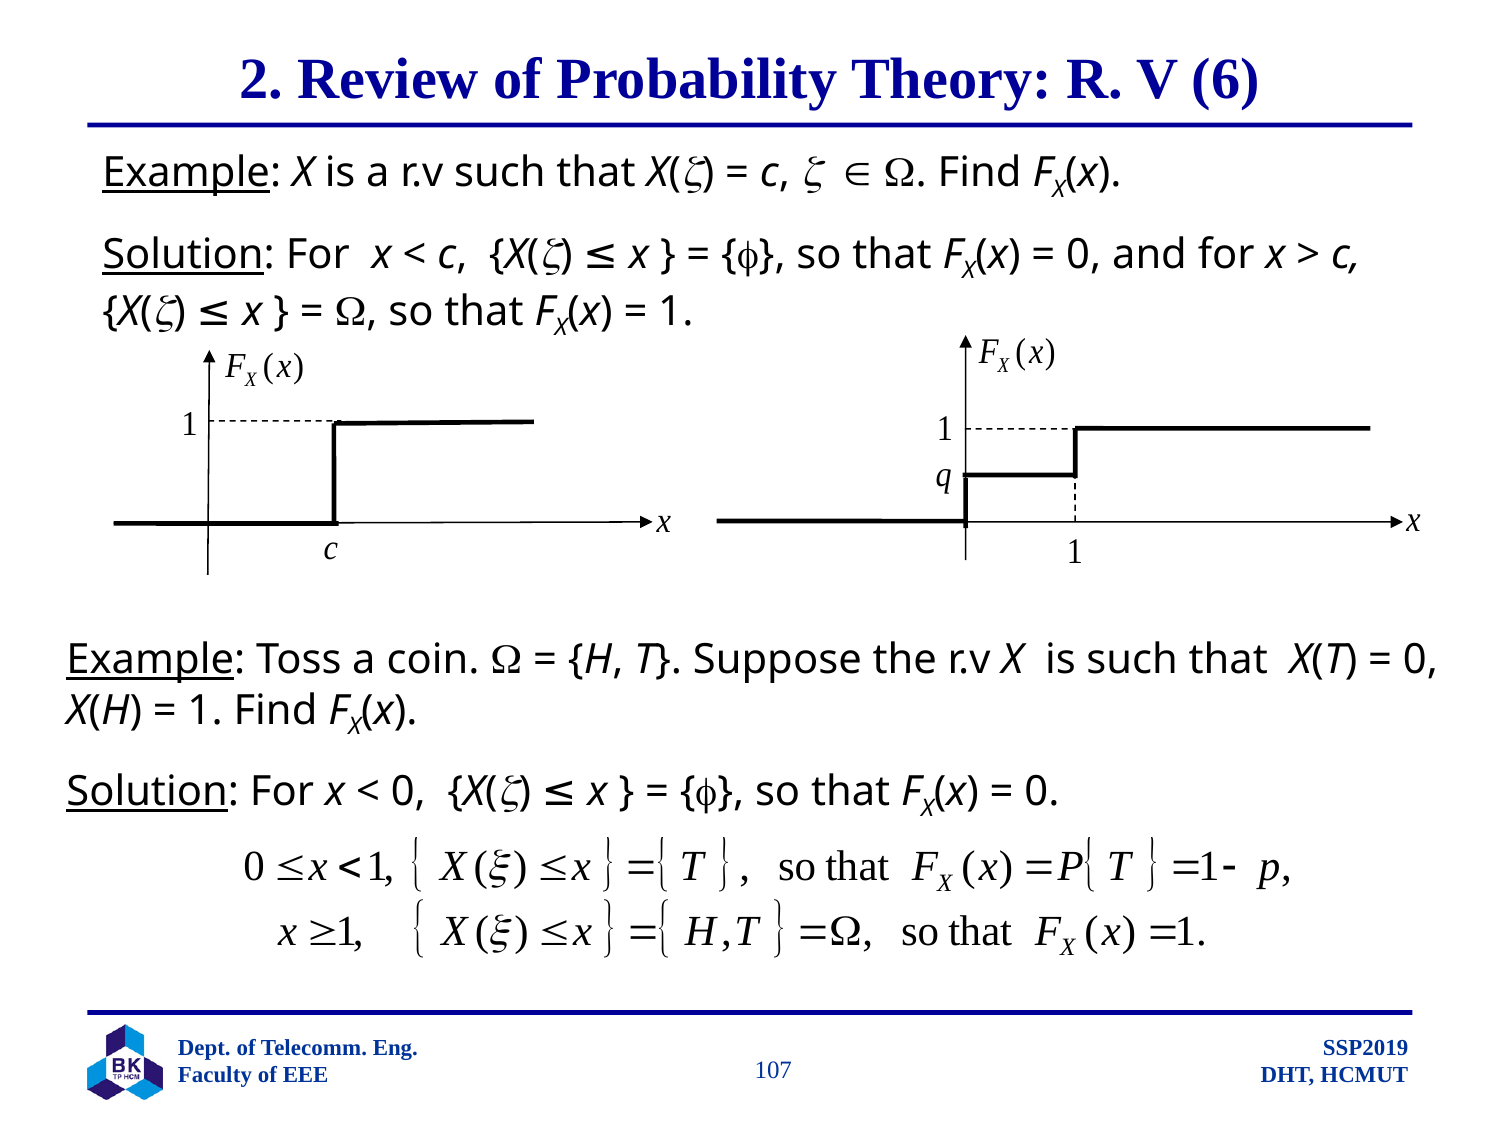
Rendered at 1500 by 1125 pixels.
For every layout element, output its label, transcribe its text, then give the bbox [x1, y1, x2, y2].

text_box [934, 407, 957, 447]
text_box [179, 402, 202, 442]
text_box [219, 342, 311, 393]
text_box [1076, 515, 1394, 529]
text_box Example: X is a r.v such that X() = c,   . Find FX(x). Solution: For x < c, {X() ≤ x } = {}, so that FX(x) = 0, and for x > c, {X() ≤ x } = , so that FX(x) = 1. [87, 137, 1416, 398]
title 2. Review of Probability Theory: R. V (6) [0, 37, 1500, 113]
picture [87, 1024, 163, 1100]
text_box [1064, 530, 1087, 571]
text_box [972, 327, 1063, 380]
slide_number 107 [424, 1037, 976, 1101]
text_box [1399, 507, 1427, 542]
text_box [318, 535, 344, 569]
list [237, 837, 1301, 967]
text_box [930, 462, 958, 502]
text_box [959, 335, 967, 428]
text_box Example: Toss a coin.  = {H, T}. Suppose the r.v X is such that X(T) = 0, X(H) = 1. Find FX(x). Solution: For x < 0, {X() ≤ x } = {}, so that FX(x) = 0. [51, 624, 1454, 879]
text_box [335, 515, 644, 529]
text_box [649, 509, 678, 542]
text_box [203, 349, 214, 420]
